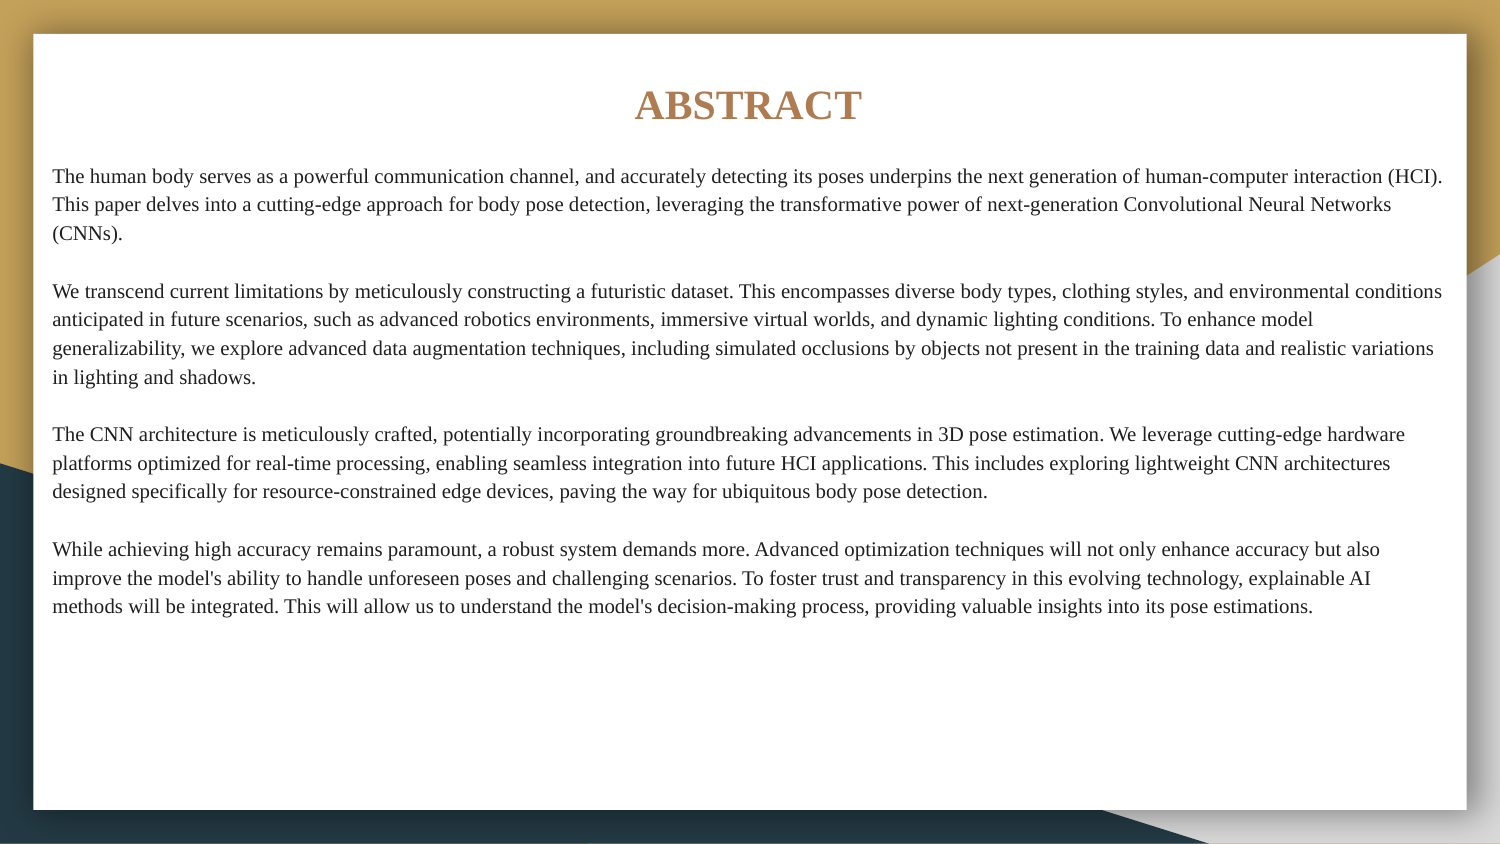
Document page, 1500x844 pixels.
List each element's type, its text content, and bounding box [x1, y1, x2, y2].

title ABSTRACT [42, 63, 1480, 187]
list The human body serves as a powerful communication channel, and accurately detecting its poses underpins the next generation of human-computer interaction (HCI). This paper delves into a cutting-edge approach for body pose detection, leveraging the transformative power of next-generation Convolutional Neural Networks (CNNs). We transcend current limitations by meticulously constructing a futuristic dataset. This encompasses diverse body types, clothing styles, and environmental conditions anticipated in future scenarios, such as advanced robotics environments, immersive virtual worlds, and dynamic lighting conditions. To enhance model generalizability, we explore advanced data augmentation techniques, including simulated occlusions by objects not present in the training data and realistic variations in lighting and shadows. The CNN architecture is meticulously crafted, potentially incorporating groundbreaking advancements in 3D pose estimation. We leverage cutting-edge hardware platforms optimized for real-time processing, enabling seamless integration into future HCI applications. This includes exploring lightweight CNN architectures designed specifically for resource-constrained edge devices, paving the way for ubiquitous body pose detection. While achieving high accuracy remains paramount, a robust system demands more. Advanced optimization techniques will not only enhance accuracy but also improve the model's ability to handle unforeseen poses and challenging scenarios. To foster trust and transparency in this evolving technology, explainable AI methods will be integrated. This will allow us to understand the model's decision-making process, providing valuable insights into its pose estimations. [37, 143, 1463, 791]
